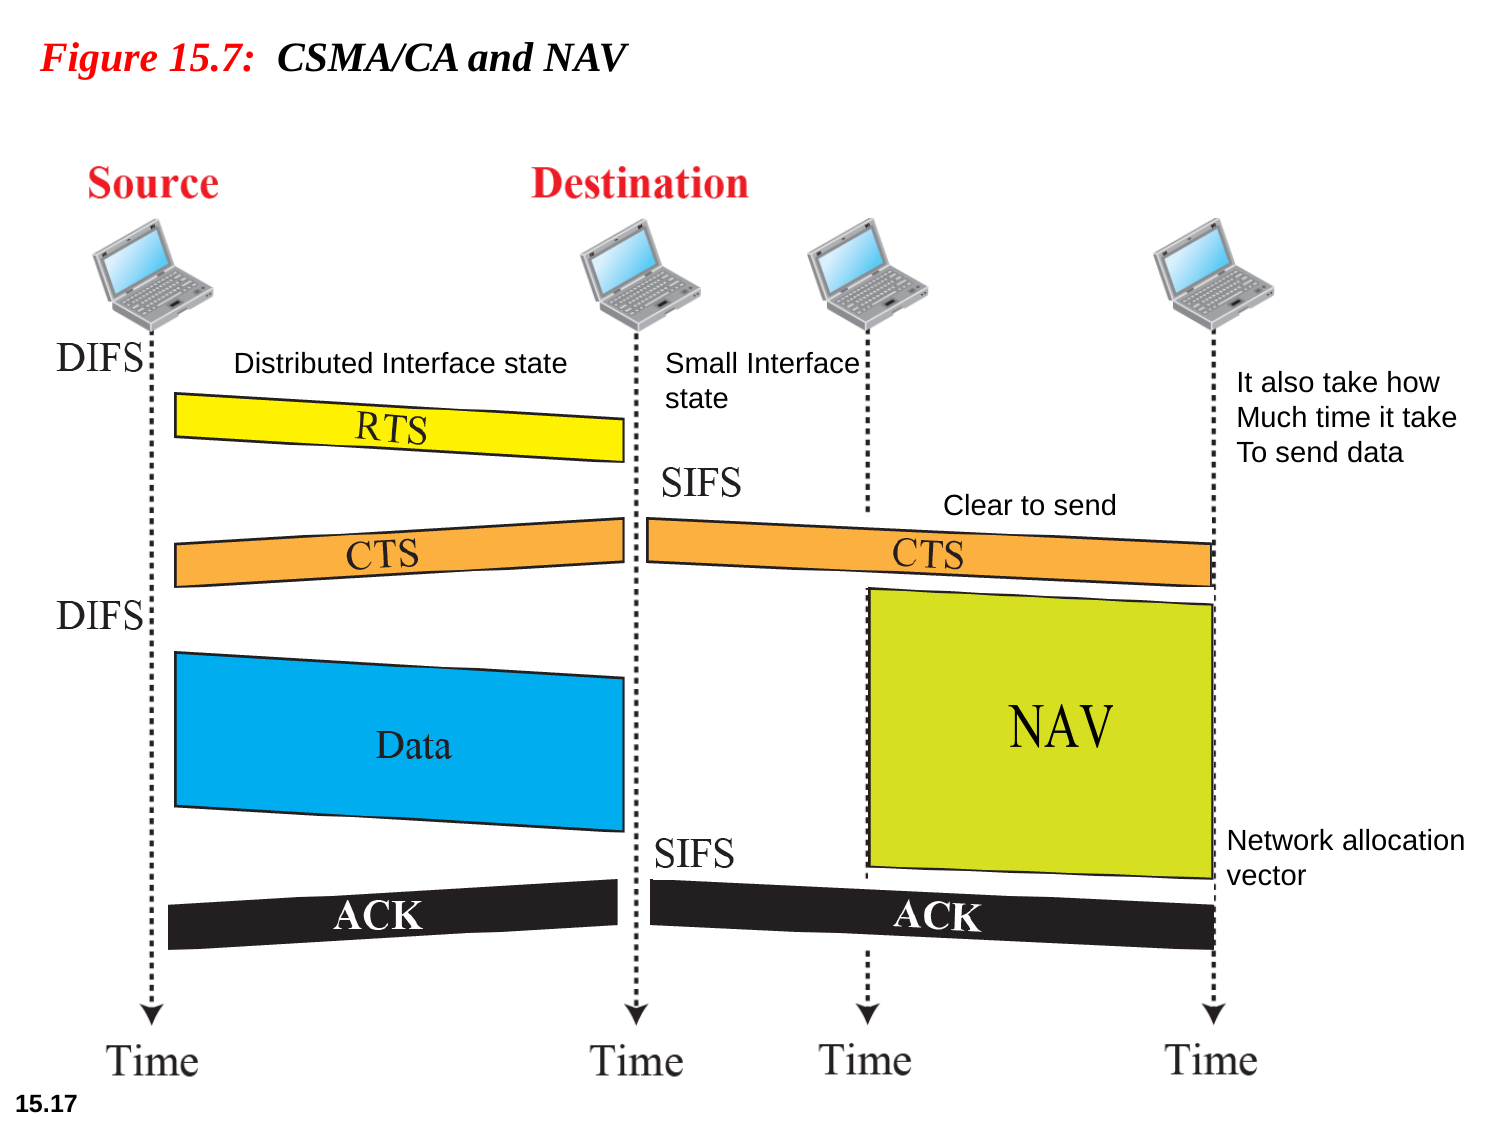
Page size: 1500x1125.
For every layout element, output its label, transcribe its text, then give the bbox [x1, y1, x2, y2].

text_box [867, 587, 1215, 880]
text_box Network allocation vector [1279, 813, 1481, 899]
picture [645, 516, 1212, 588]
picture [174, 391, 626, 463]
text_box 15.17 [0, 1049, 313, 1125]
picture [174, 651, 626, 834]
picture [660, 462, 742, 509]
picture [649, 833, 1215, 951]
picture [56, 337, 144, 384]
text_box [87, 161, 1275, 1090]
text_box It also take how Much time it take To send data [1279, 356, 1482, 476]
picture [167, 879, 618, 951]
text_box Figure 15.7: CSMA/CA and NAV [24, 22, 1363, 87]
picture [56, 595, 144, 642]
picture [174, 516, 626, 588]
